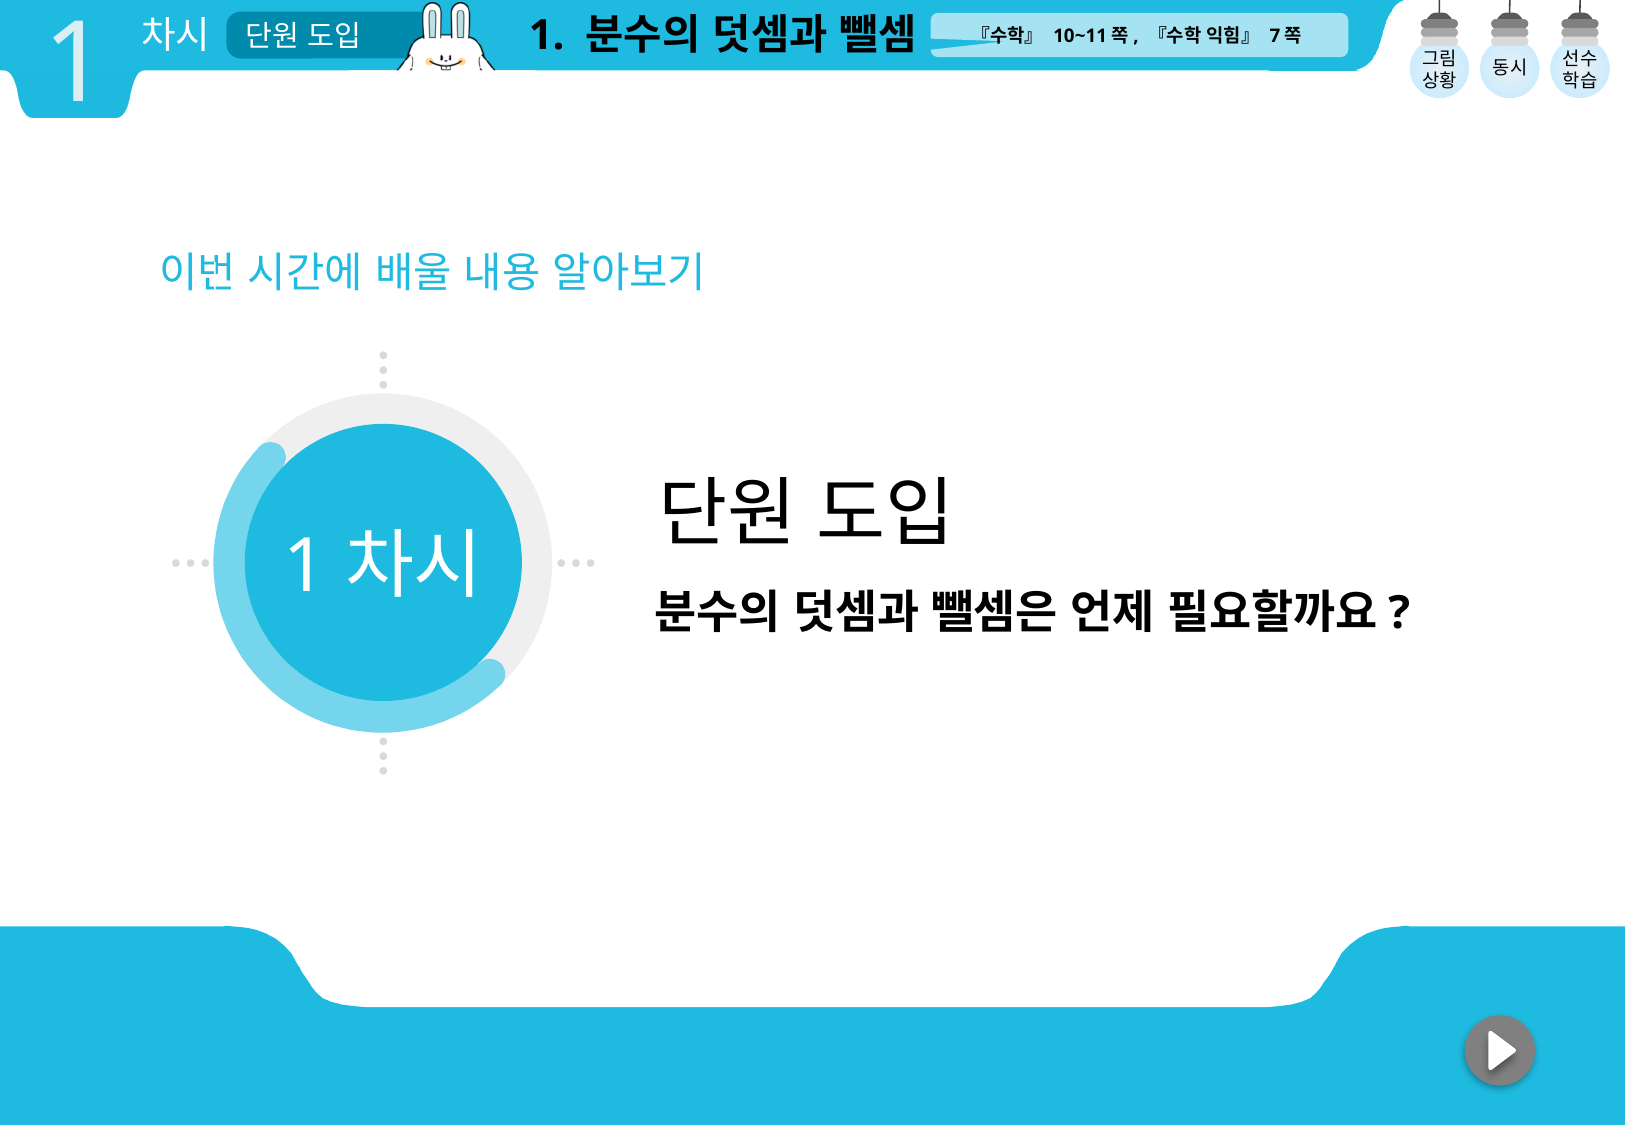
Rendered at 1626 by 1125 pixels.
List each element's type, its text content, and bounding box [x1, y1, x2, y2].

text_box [0, 925, 1625, 1125]
picture [1269, 0, 1411, 71]
text_box 1. 분수의 덧셈과 뺄셈 [494, 0, 932, 66]
text_box 이번 시간에 배울 내용 알아보기 [144, 238, 972, 304]
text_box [172, 350, 595, 775]
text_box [1464, 1015, 1536, 1086]
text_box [1269, 0, 1616, 100]
picture [3, 70, 145, 118]
picture [395, 2, 496, 70]
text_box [639, 455, 1485, 646]
text_box 『수학』 10~11쪽, 『수학 익힘』 7쪽 [932, 10, 1263, 60]
